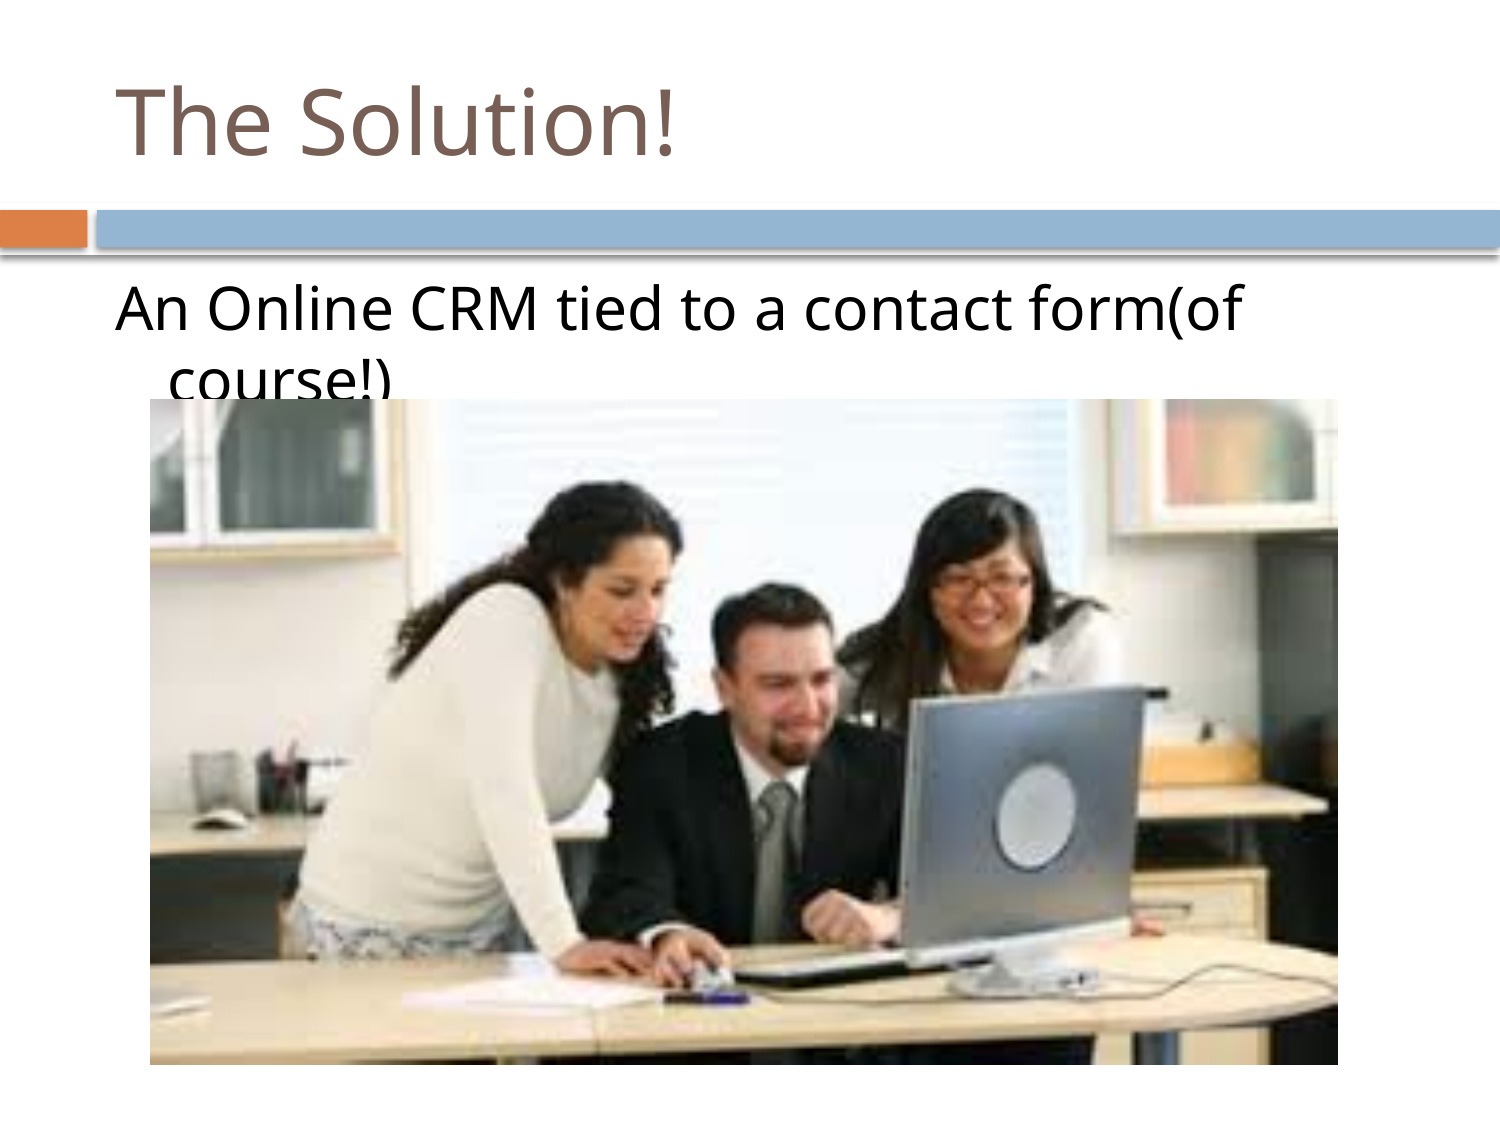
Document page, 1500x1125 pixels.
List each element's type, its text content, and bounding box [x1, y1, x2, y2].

title The Solution! [100, 37, 1438, 200]
list An Online CRM tied to a contact form(of course!) [100, 262, 1438, 1000]
picture [149, 399, 1338, 1066]
